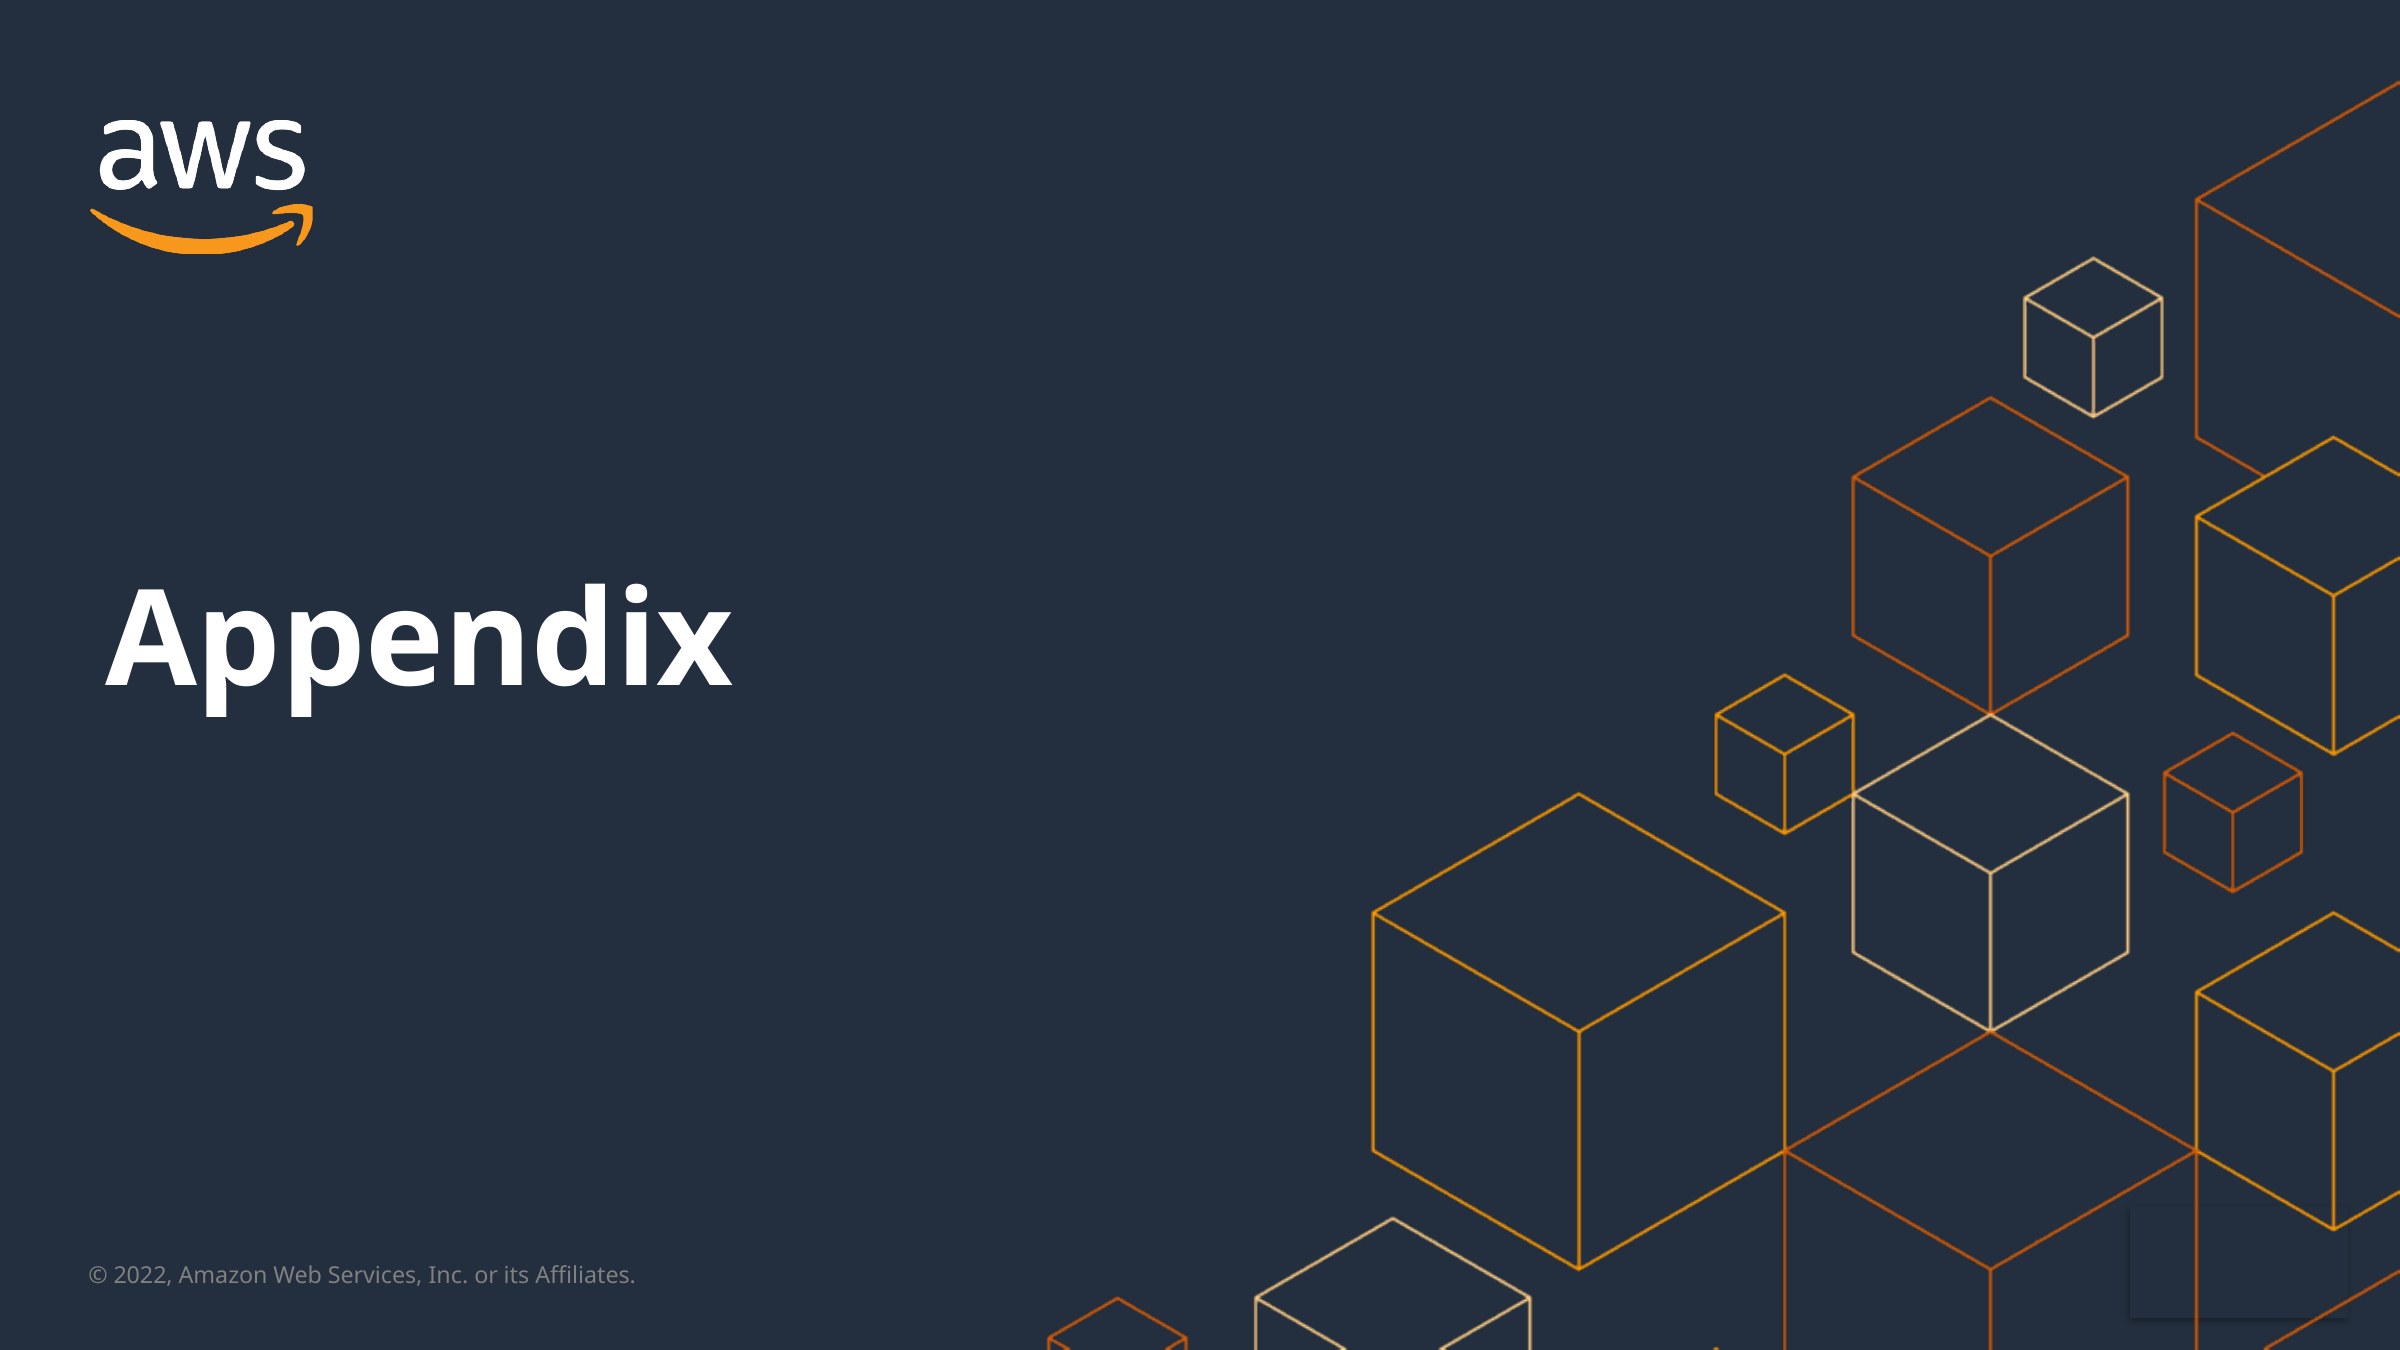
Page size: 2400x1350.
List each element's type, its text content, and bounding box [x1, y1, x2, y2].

title Appendix [90, 510, 2130, 755]
picture [0, 0, 2400, 1350]
